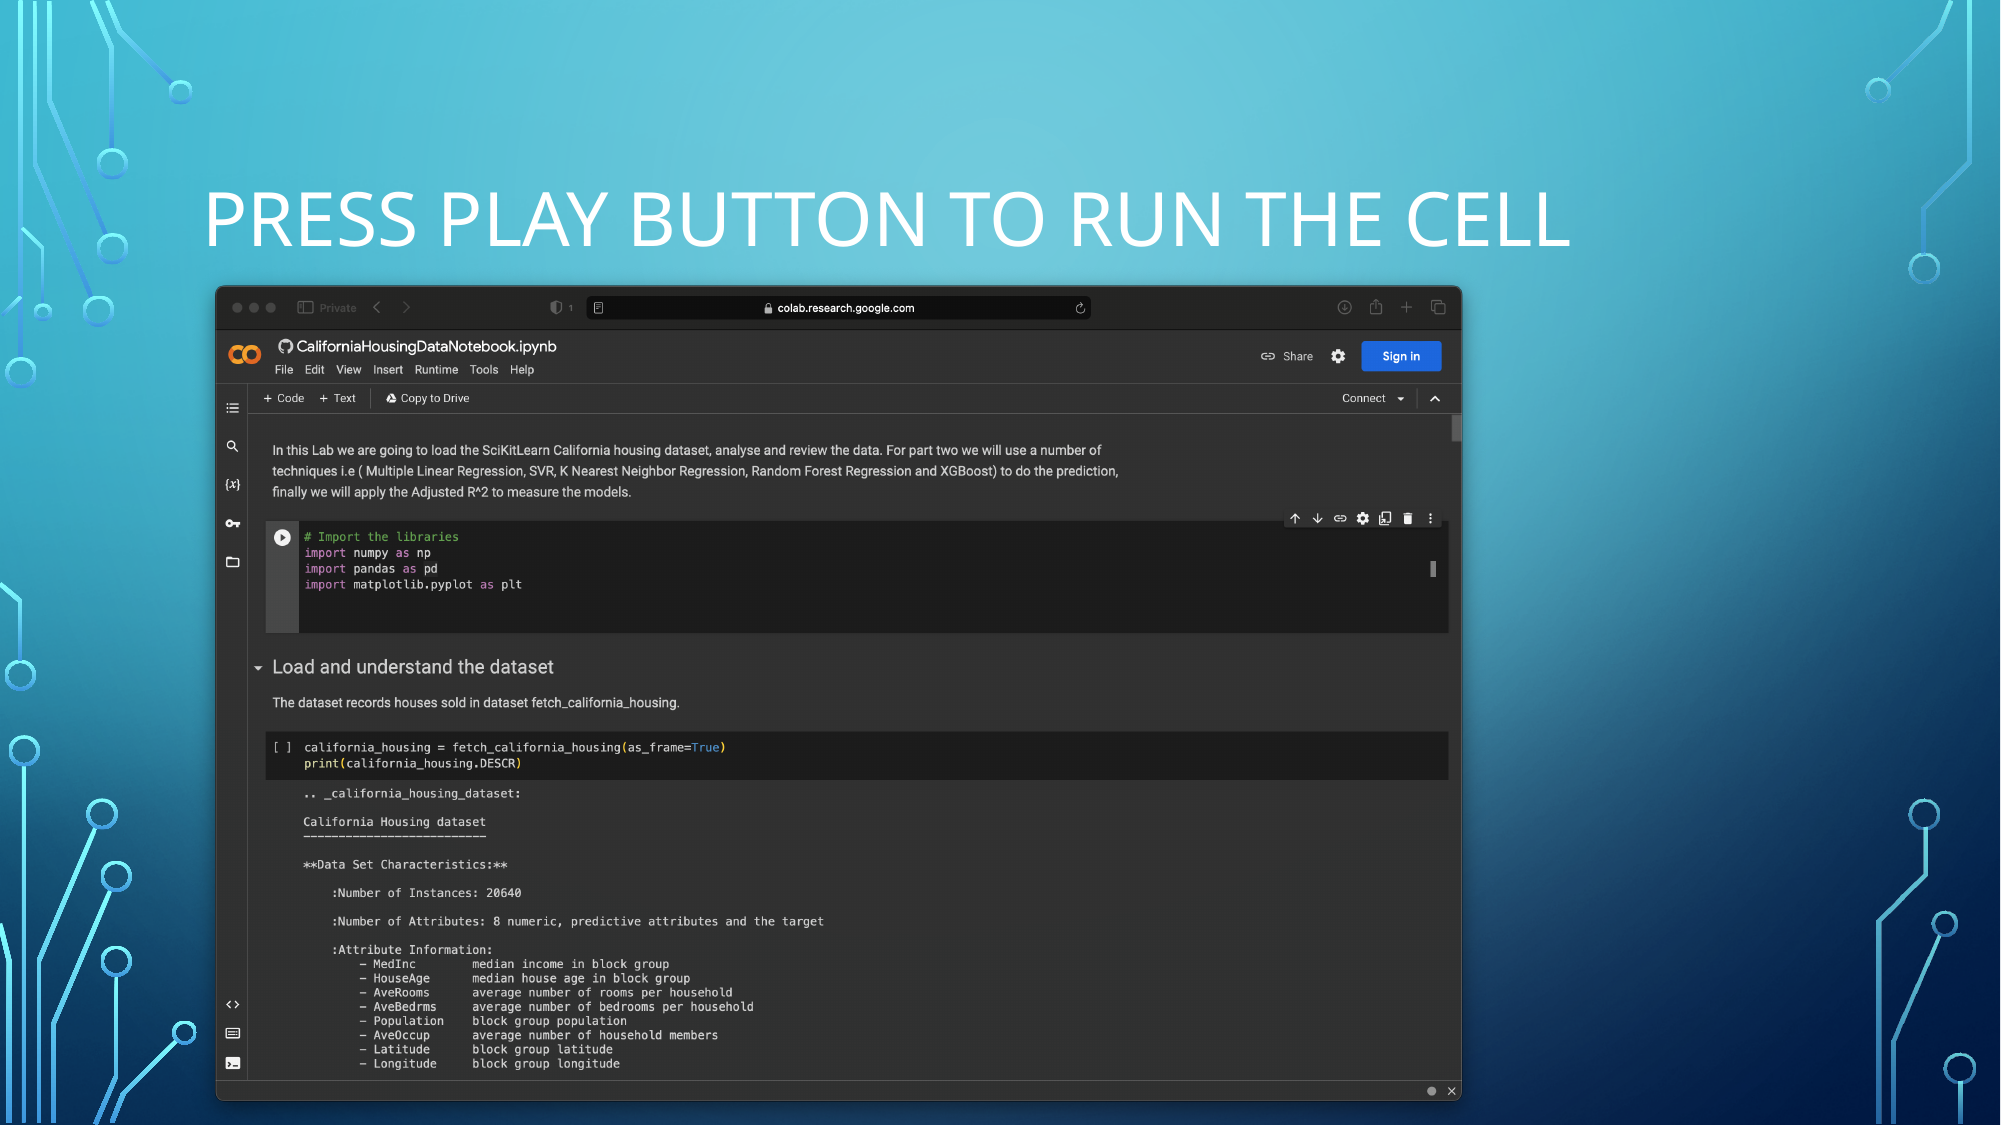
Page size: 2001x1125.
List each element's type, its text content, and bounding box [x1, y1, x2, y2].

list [186, 264, 1491, 1125]
title PRESS PLAY BUTTON TO RUN THE CELL [187, 101, 1813, 344]
